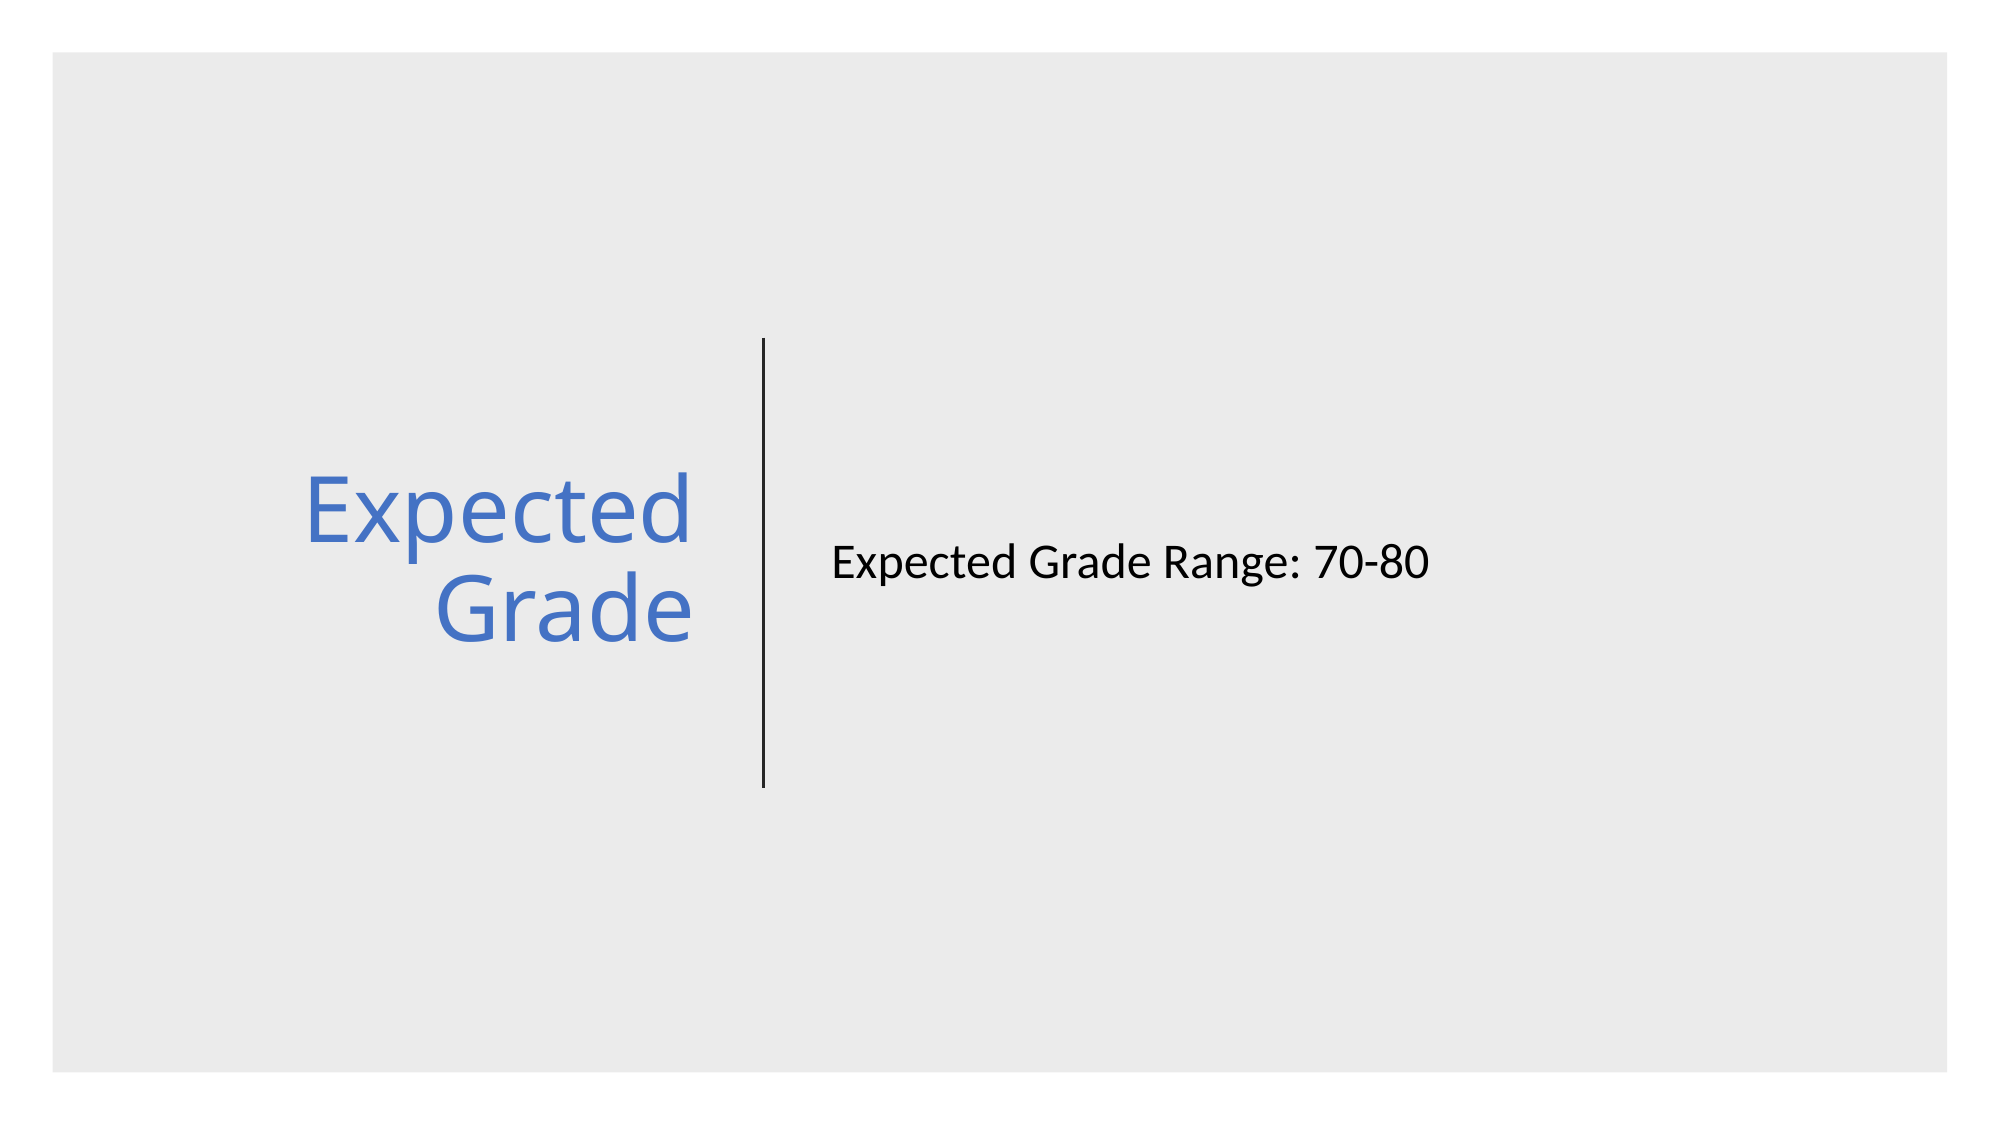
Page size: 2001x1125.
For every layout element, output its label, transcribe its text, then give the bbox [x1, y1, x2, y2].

list Expected Grade Range: 70-80 [816, 158, 1863, 967]
title Expected Grade [137, 158, 711, 967]
text_box [52, 51, 1948, 1073]
